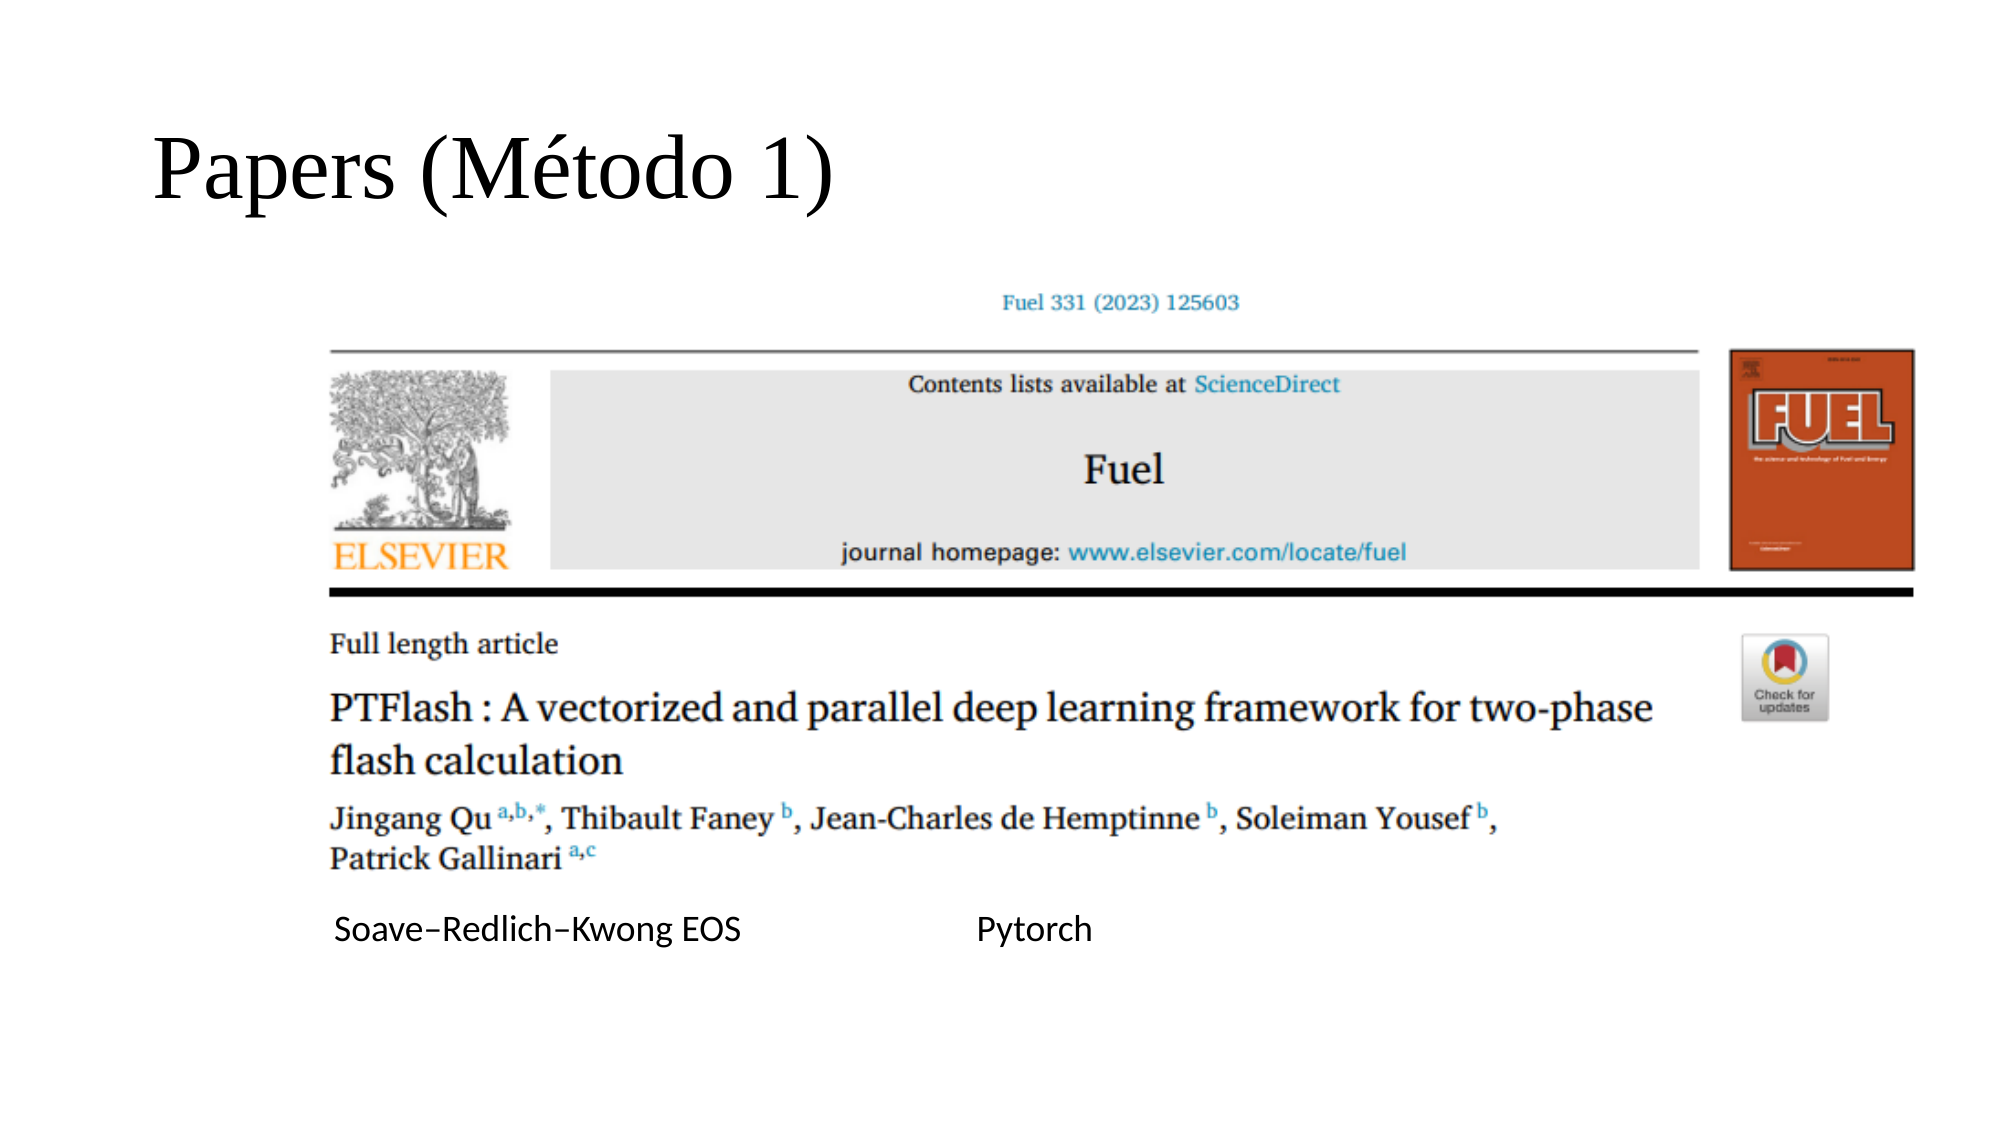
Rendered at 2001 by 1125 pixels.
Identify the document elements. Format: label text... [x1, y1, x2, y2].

text_box Soave–Redlich–Kwong EOS [319, 896, 770, 957]
title Papers (Método 1) [137, 59, 1863, 278]
picture [295, 239, 1954, 886]
text_box Pytorch [961, 896, 1412, 957]
